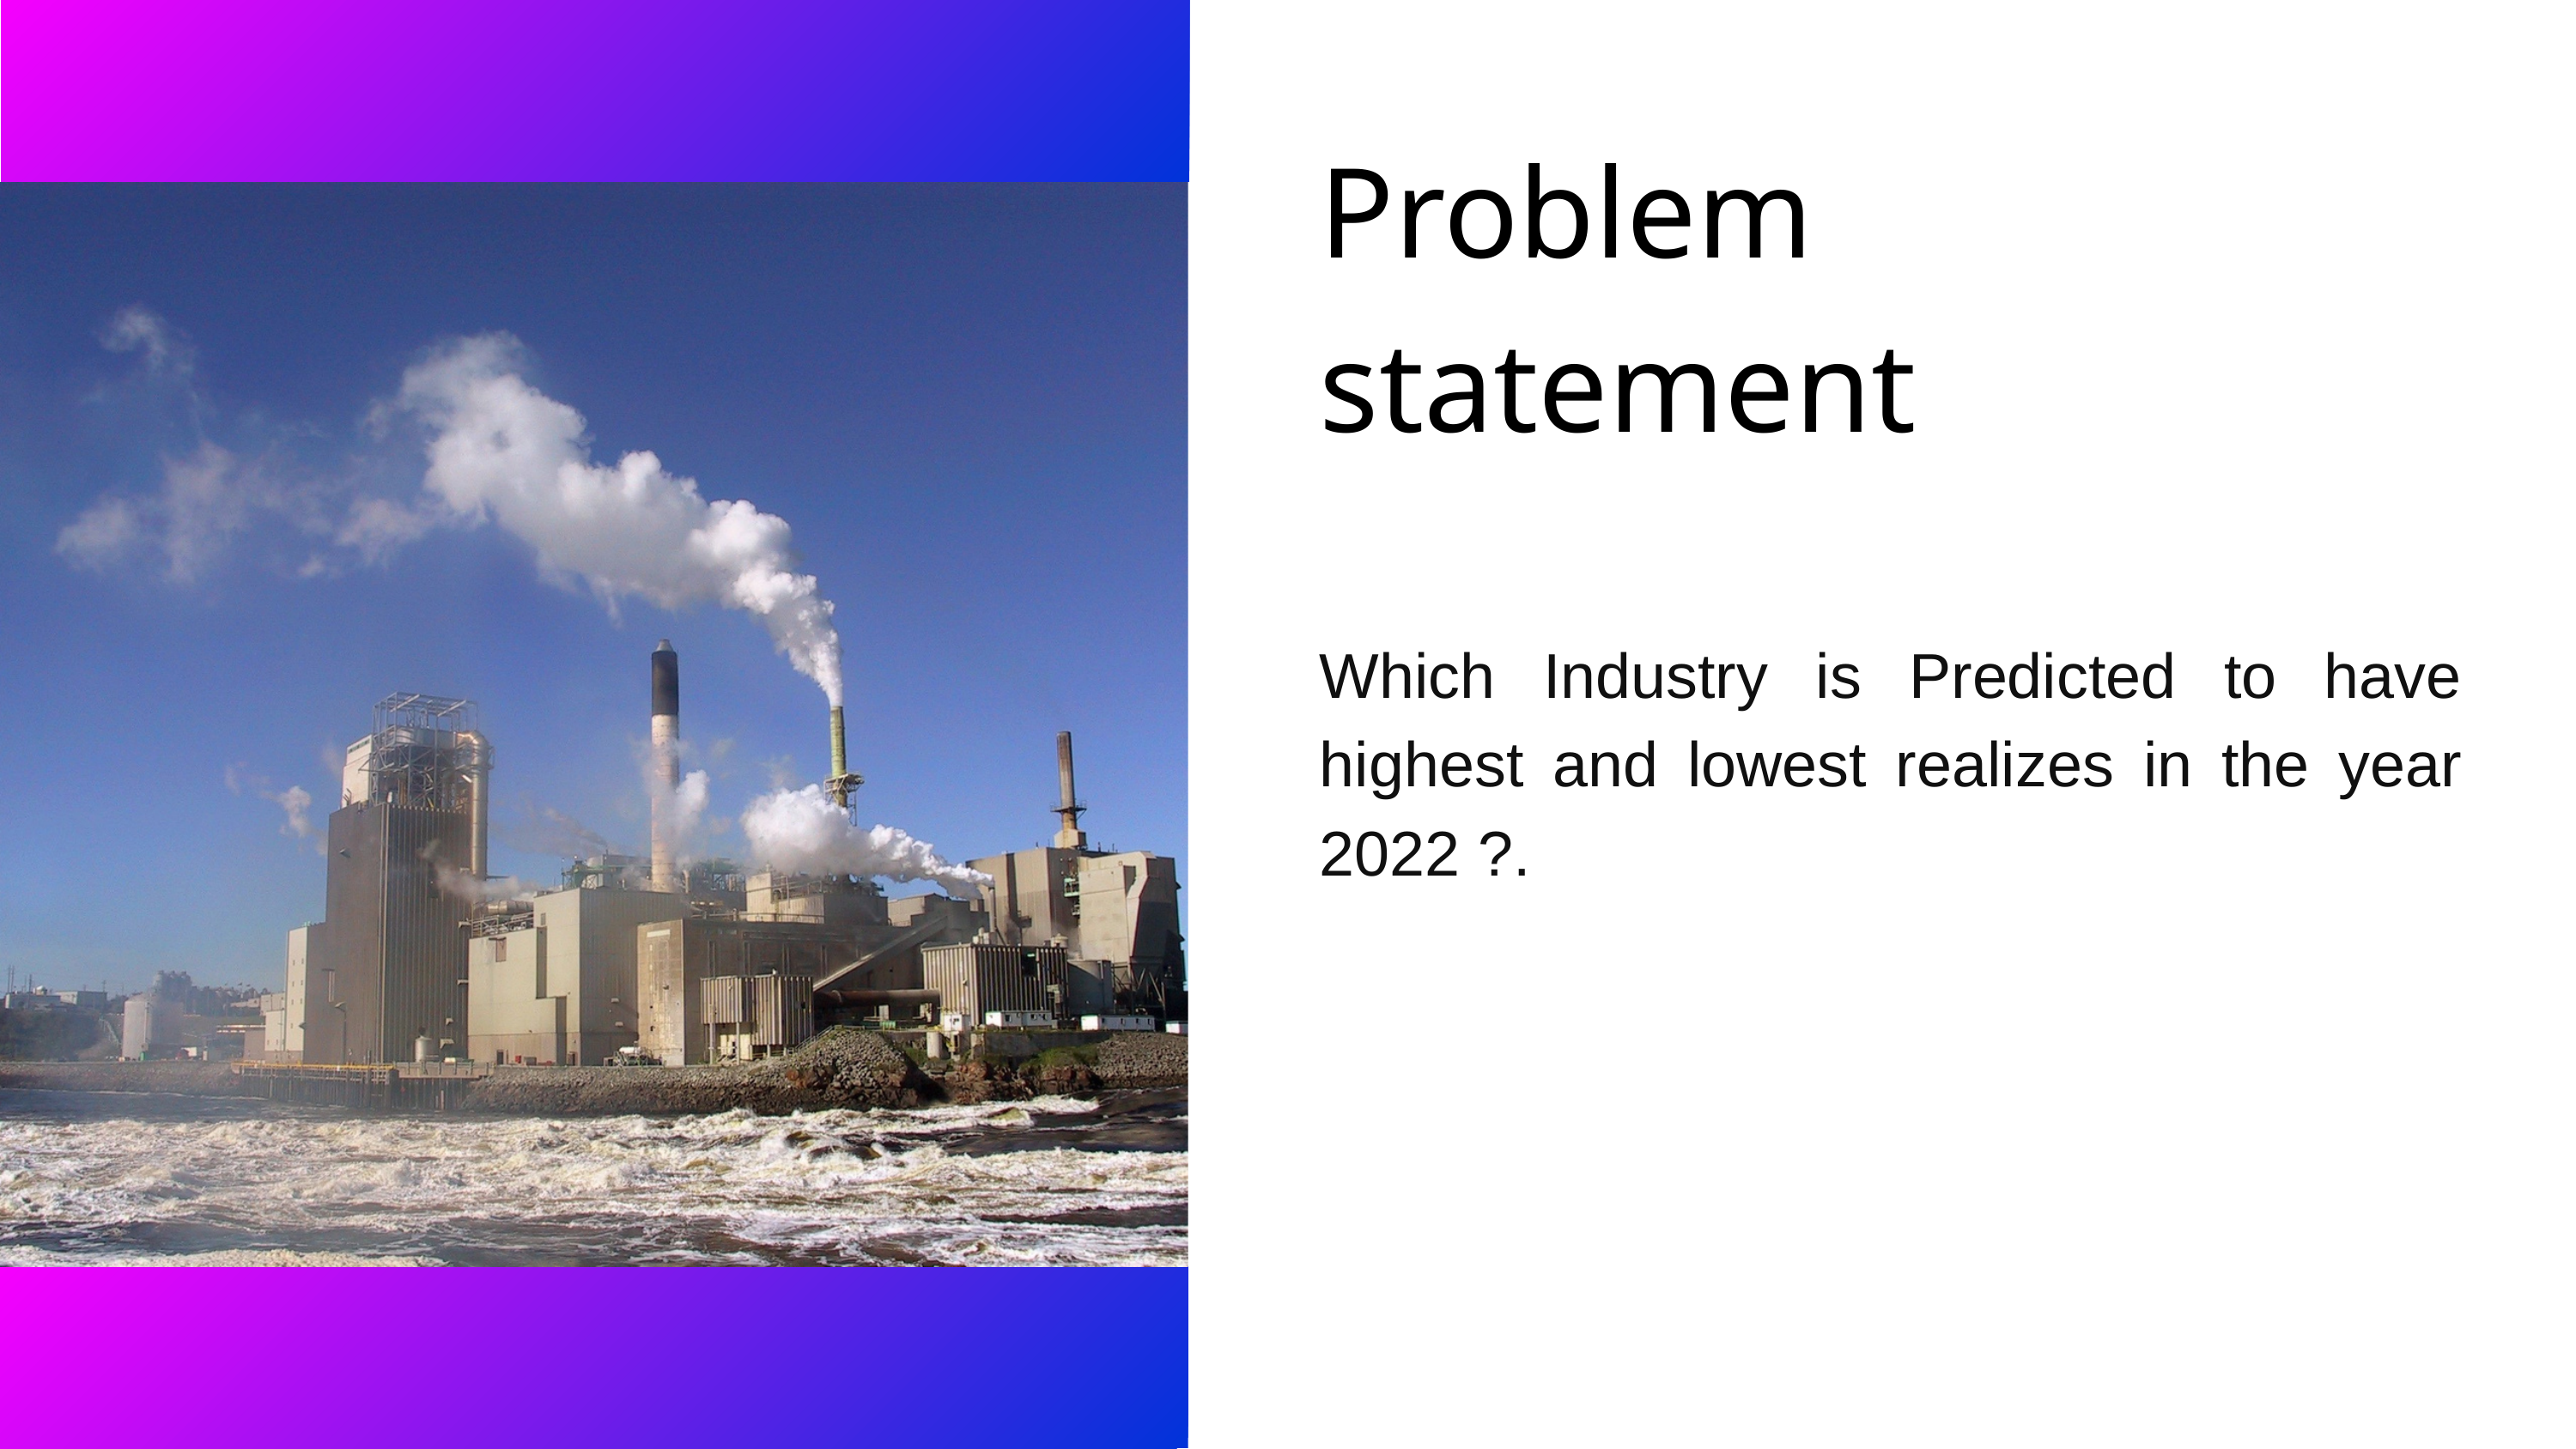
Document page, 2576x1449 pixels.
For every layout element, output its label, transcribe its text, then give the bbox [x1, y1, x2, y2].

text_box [1, 0, 1190, 183]
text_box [0, 1265, 1188, 1449]
text_box Problem statement [1319, 108, 2119, 458]
text_box [0, 189, 1188, 1265]
text_box Which Industry is Predicted to have highest and lowest realizes in the year 2022 ?. [1319, 622, 2464, 888]
